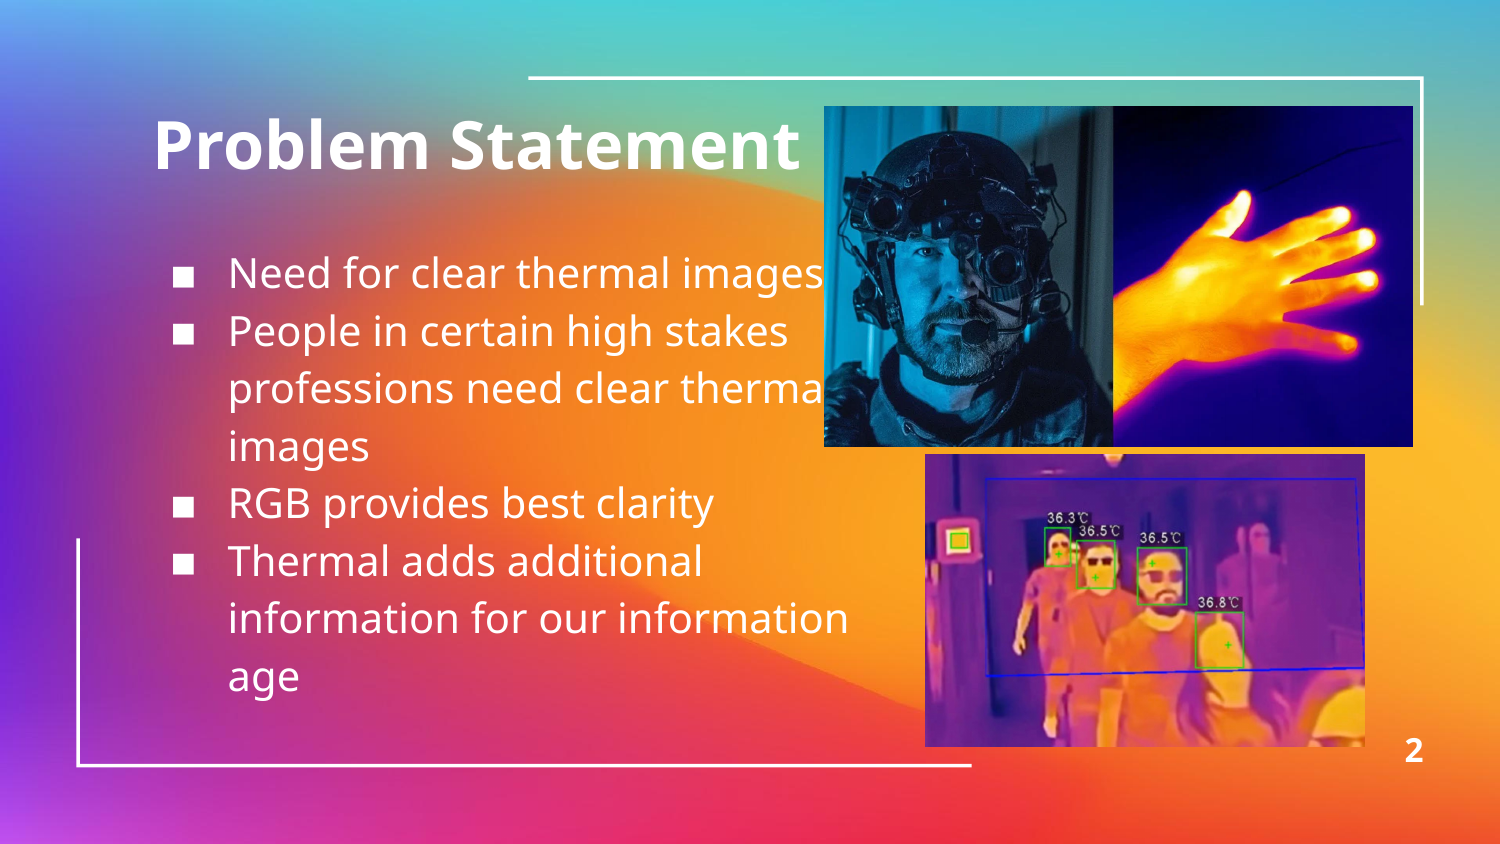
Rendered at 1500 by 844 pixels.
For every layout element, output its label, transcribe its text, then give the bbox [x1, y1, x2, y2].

title Problem Statement [152, 106, 822, 185]
slide_number ‹#› [1347, 696, 1424, 775]
picture [0, 0, 1500, 844]
list Need for clear thermal images People in certain high stakes professions need clear thermal images RGB provides best clarity Thermal adds additional information for our information age [152, 239, 859, 748]
